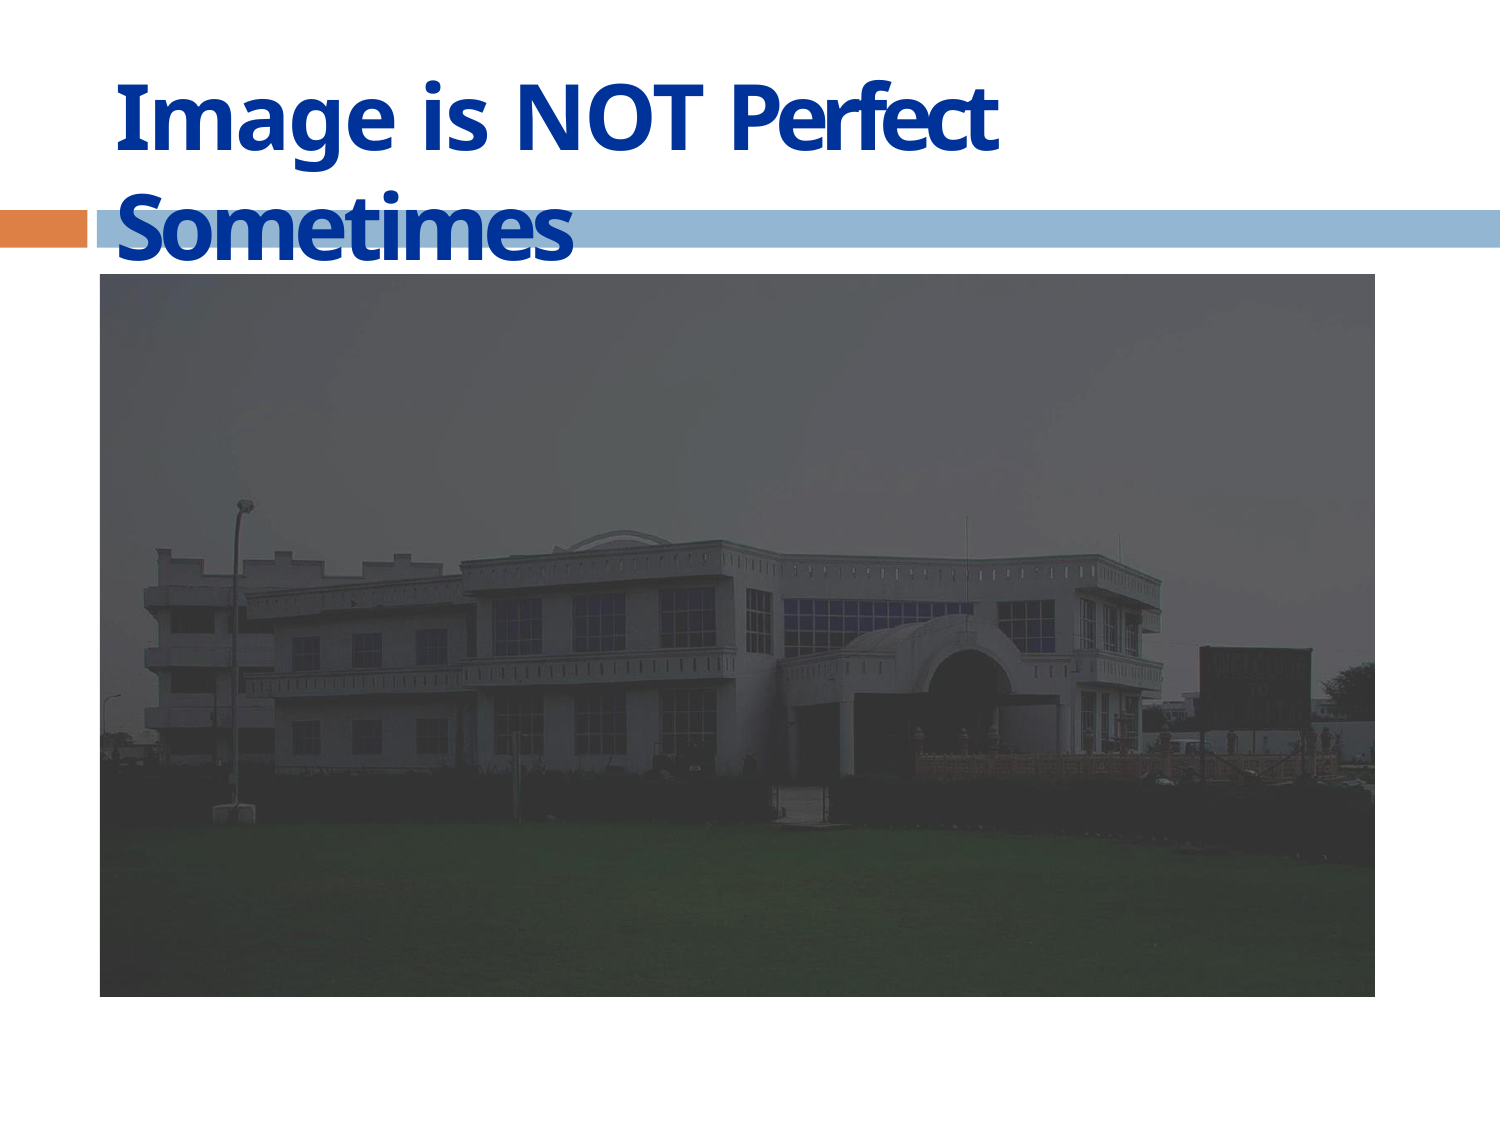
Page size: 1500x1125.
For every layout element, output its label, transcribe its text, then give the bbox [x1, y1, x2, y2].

title Image is NOT Perfect Sometimes [113, 56, 1357, 274]
text_box [99, 274, 1375, 997]
